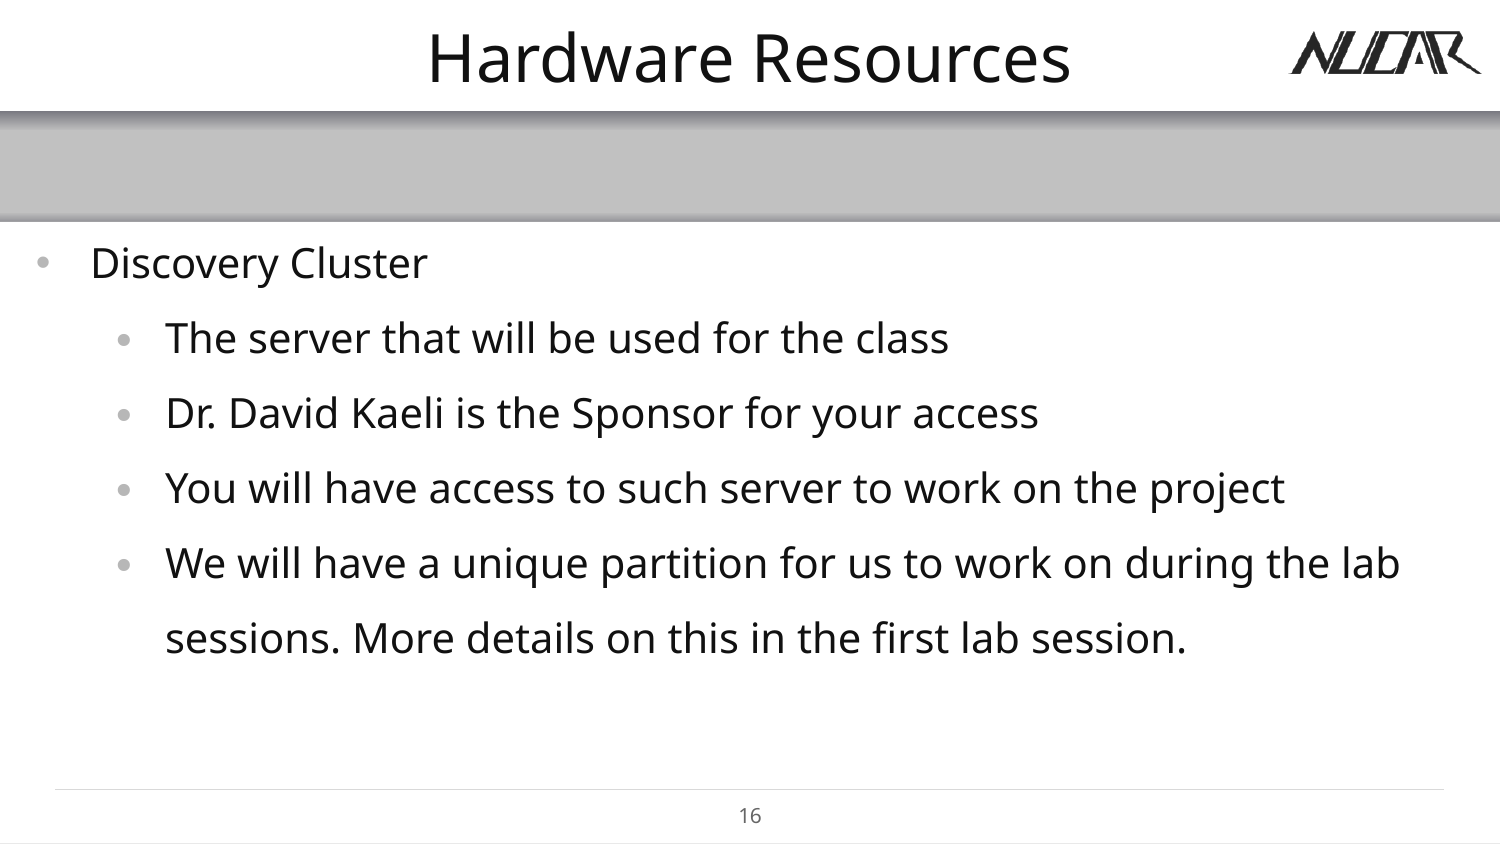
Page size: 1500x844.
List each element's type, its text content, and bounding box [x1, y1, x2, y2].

list Discovery Cluster The server that will be used for the class Dr. David Kaeli is the Sponsor for your access You will have access to such server to work on the project We will have a unique partition for us to work on during the lab sessions. More details on this in the first lab session. [0, 221, 1500, 735]
slide_number 16 [97, 789, 1403, 844]
title Hardware Resources [97, 0, 1403, 111]
